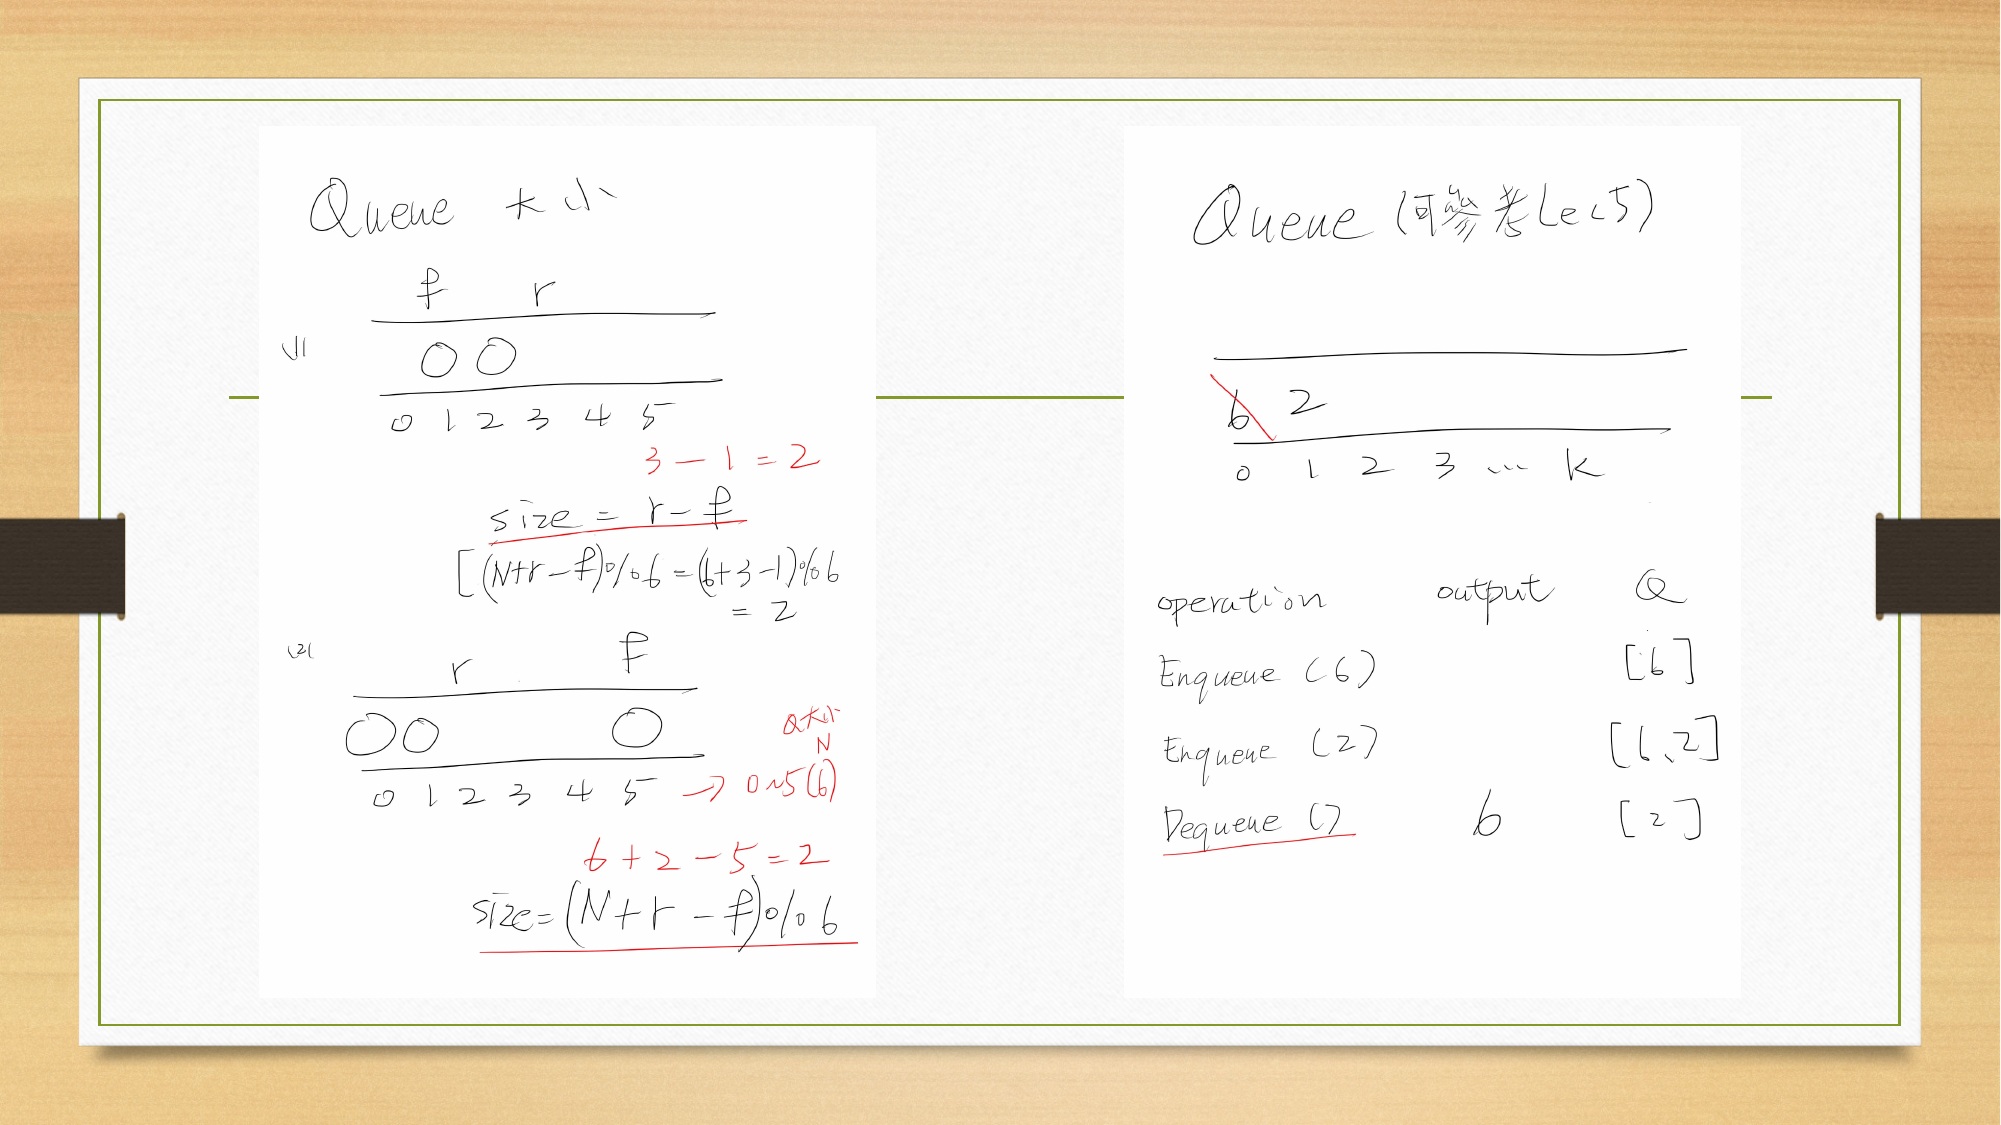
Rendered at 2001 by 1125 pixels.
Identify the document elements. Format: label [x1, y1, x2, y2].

list [259, 126, 876, 999]
picture [0, 0, 2001, 1125]
